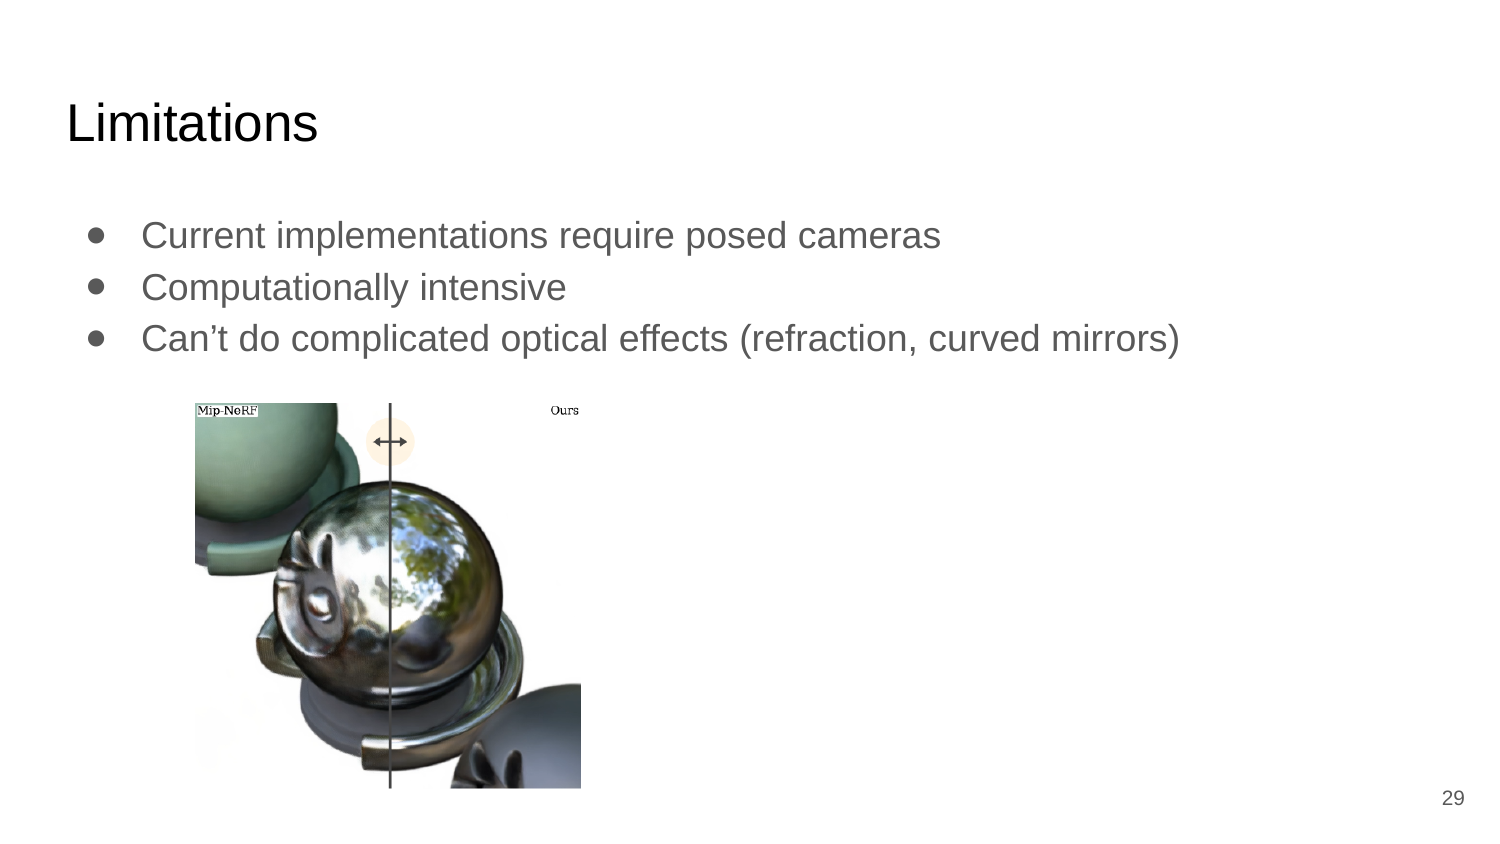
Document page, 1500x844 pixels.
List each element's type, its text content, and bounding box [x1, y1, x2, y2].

title Limitations [51, 72, 1449, 167]
picture [193, 398, 583, 789]
list Current implementations require posed cameras Computationally intensive Can’t do complicated optical effects (refraction, curved mirrors) [51, 189, 1449, 750]
slide_number ‹#› [1389, 764, 1480, 830]
